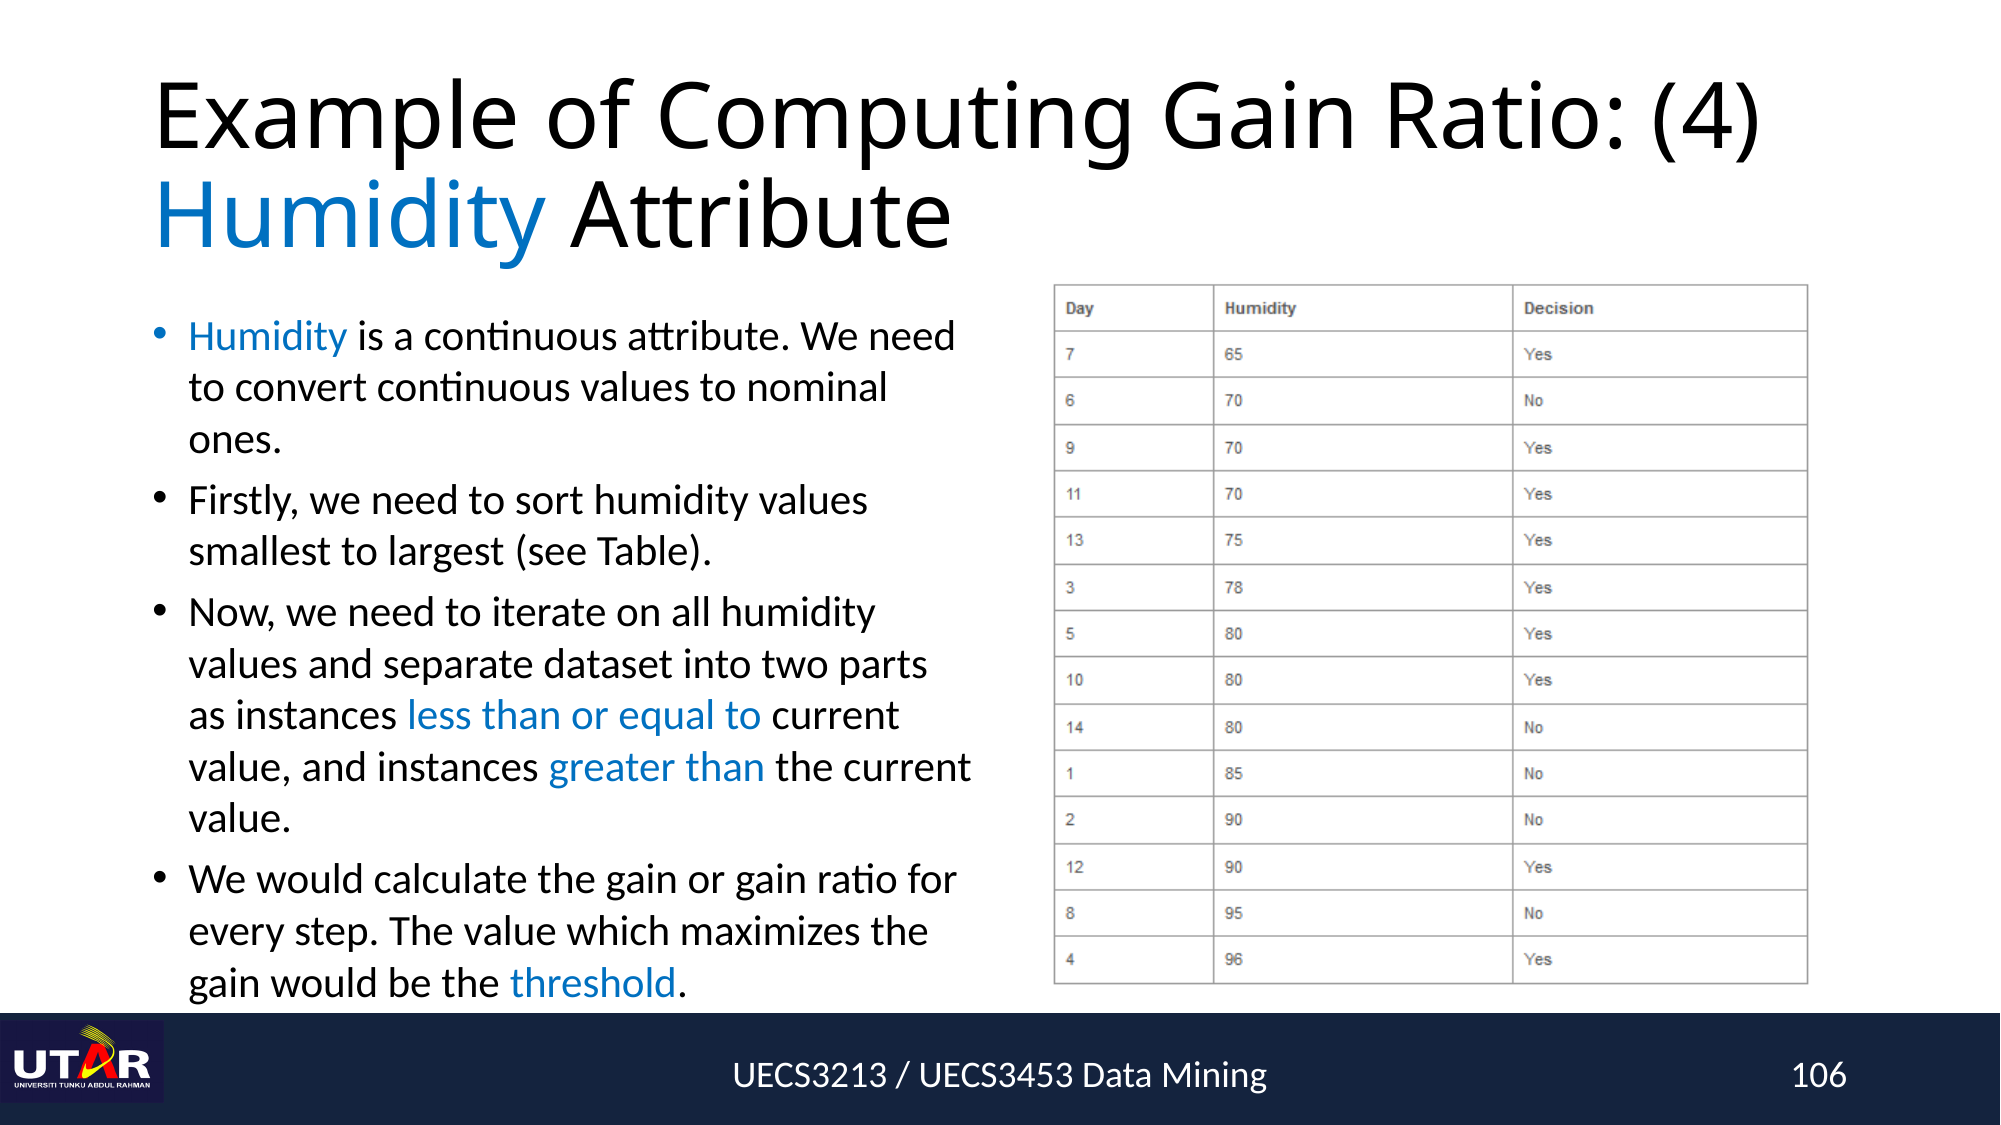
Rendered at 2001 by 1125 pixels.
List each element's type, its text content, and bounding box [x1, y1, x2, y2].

list Humidity is a continuous attribute. We need to convert continuous values to nominal ones. Firstly, we need to sort humidity values smallest to largest (see Table). Now, we need to iterate on all humidity values and separate dataset into two parts as instances less than or equal to current value, and instances greater than the current value. We would calculate the gain or gain ratio for every step. The value which maximizes the gain would be the threshold. [137, 299, 988, 1014]
slide_number 106 [1412, 1042, 1863, 1103]
footer UECS3213 / UECS3453 Data Mining [662, 1042, 1338, 1103]
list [1048, 277, 1812, 992]
title Example of Computing Gain Ratio: (4) Humidity Attribute [137, 59, 1863, 278]
picture [0, 1020, 164, 1103]
